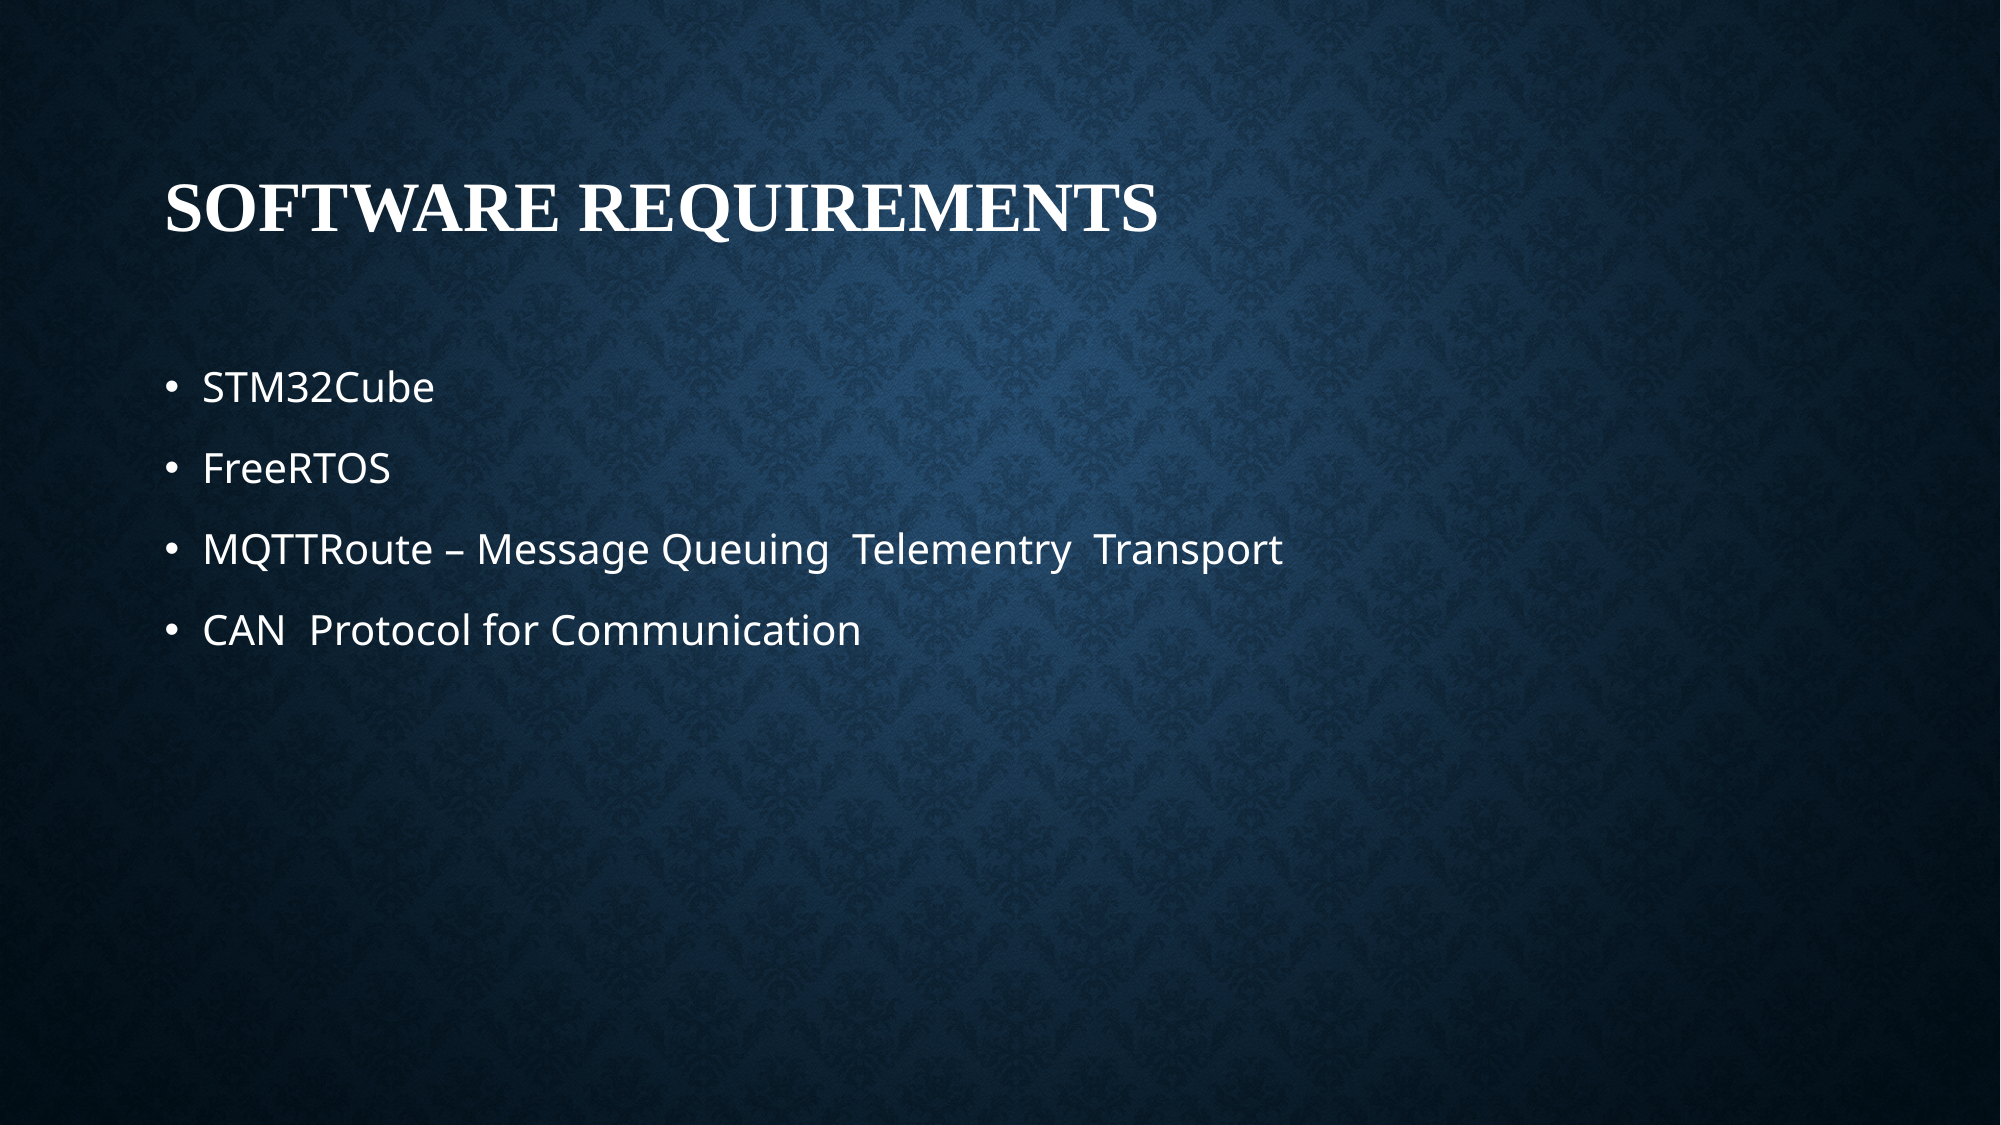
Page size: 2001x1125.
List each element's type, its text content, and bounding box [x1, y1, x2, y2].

list STM32Cube FreeRTOS MQTTRoute – Message Queuing Telementry Transport CAN Protocol for Communication [149, 343, 1849, 950]
title Software Requirements [149, 99, 1849, 318]
picture [0, 0, 2001, 1125]
